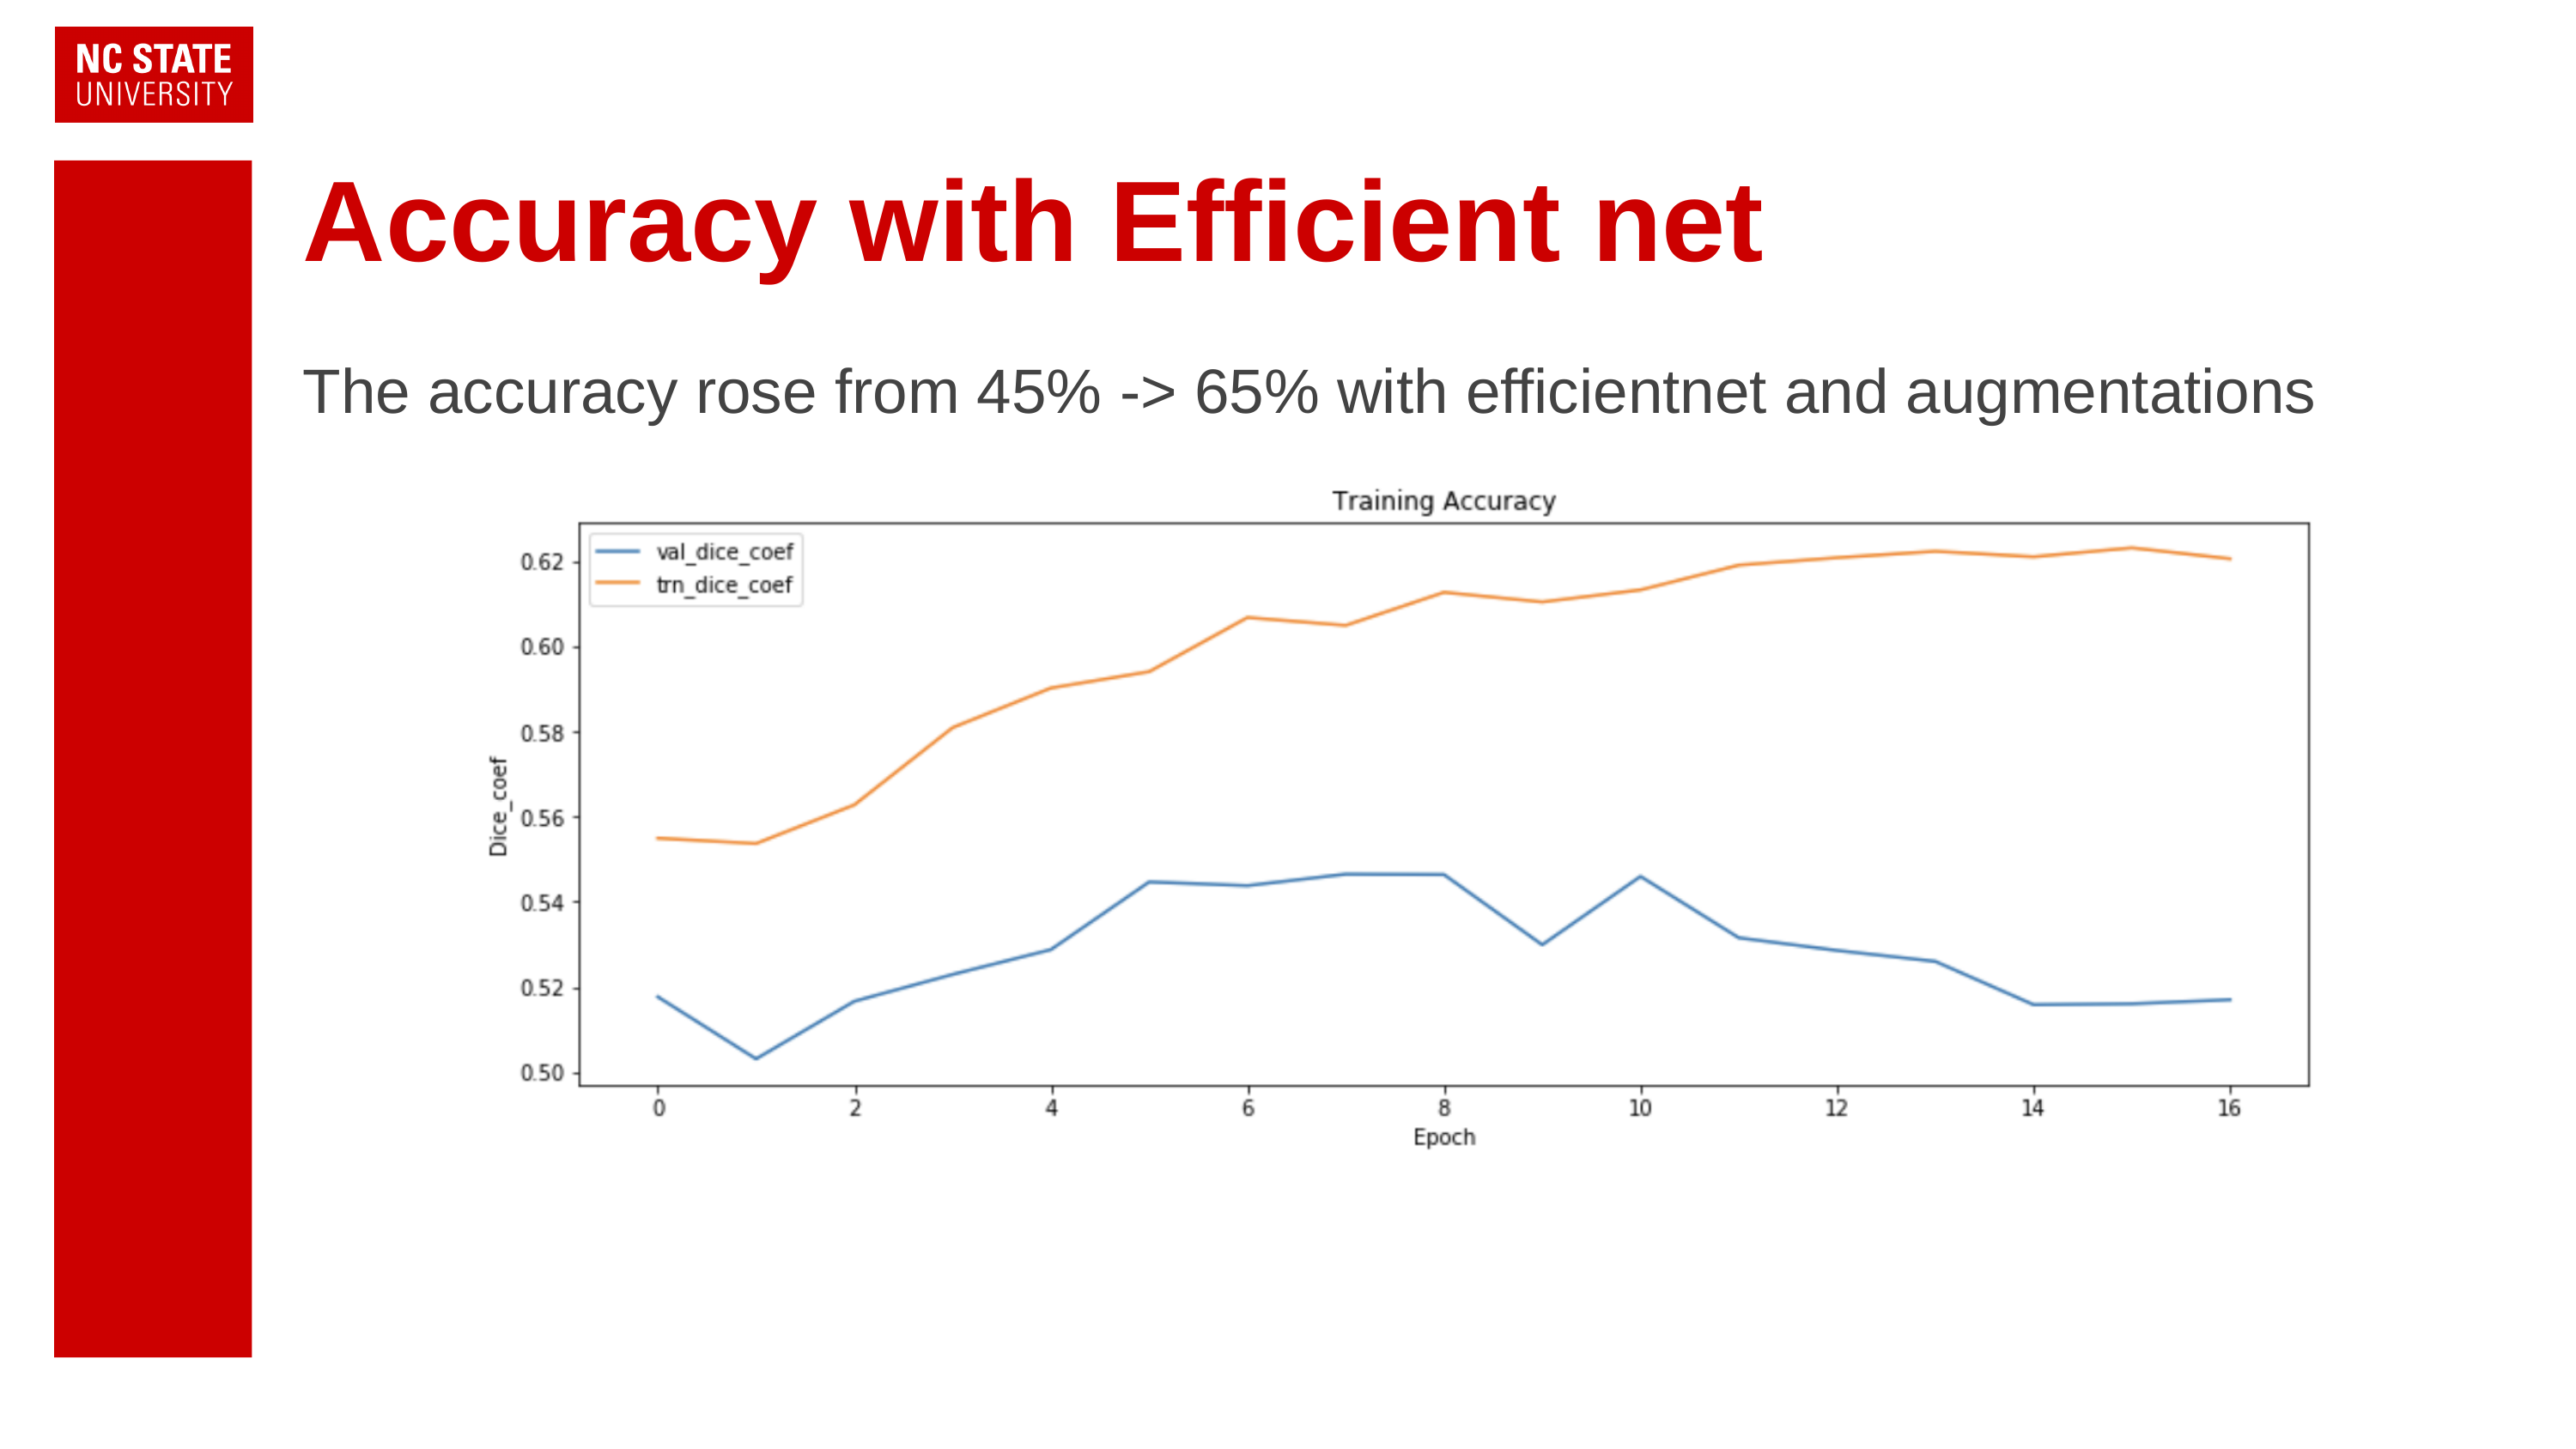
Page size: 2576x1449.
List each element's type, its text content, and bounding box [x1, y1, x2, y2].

title Accuracy with Efficient net [276, 120, 2457, 298]
picture [400, 467, 2365, 1177]
picture [55, 27, 253, 123]
list The accuracy rose from 45% -> 65% with efficientnet and augmentations [276, 313, 2488, 1276]
